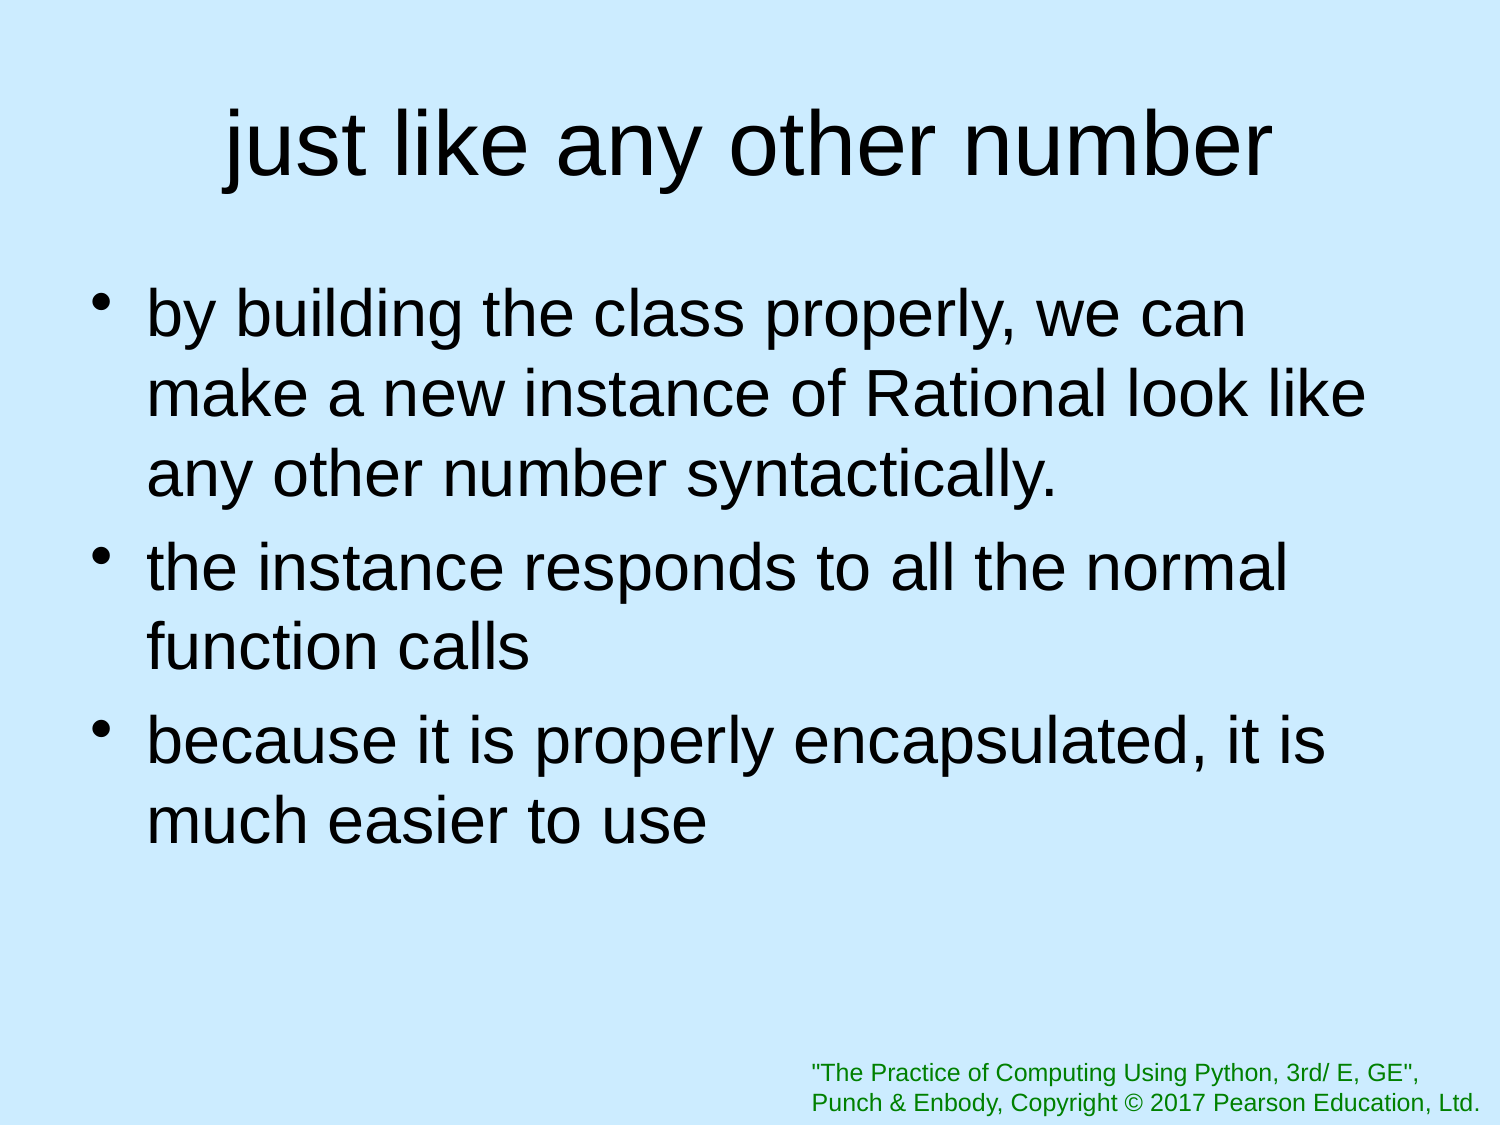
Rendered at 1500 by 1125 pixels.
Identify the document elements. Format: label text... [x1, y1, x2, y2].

list by building the class properly, we can make a new instance of Rational look like any other number syntactically. the instance responds to all the normal function calls because it is properly encapsulated, it is much easier to use [75, 262, 1425, 1005]
title just like any other number [75, 45, 1425, 233]
